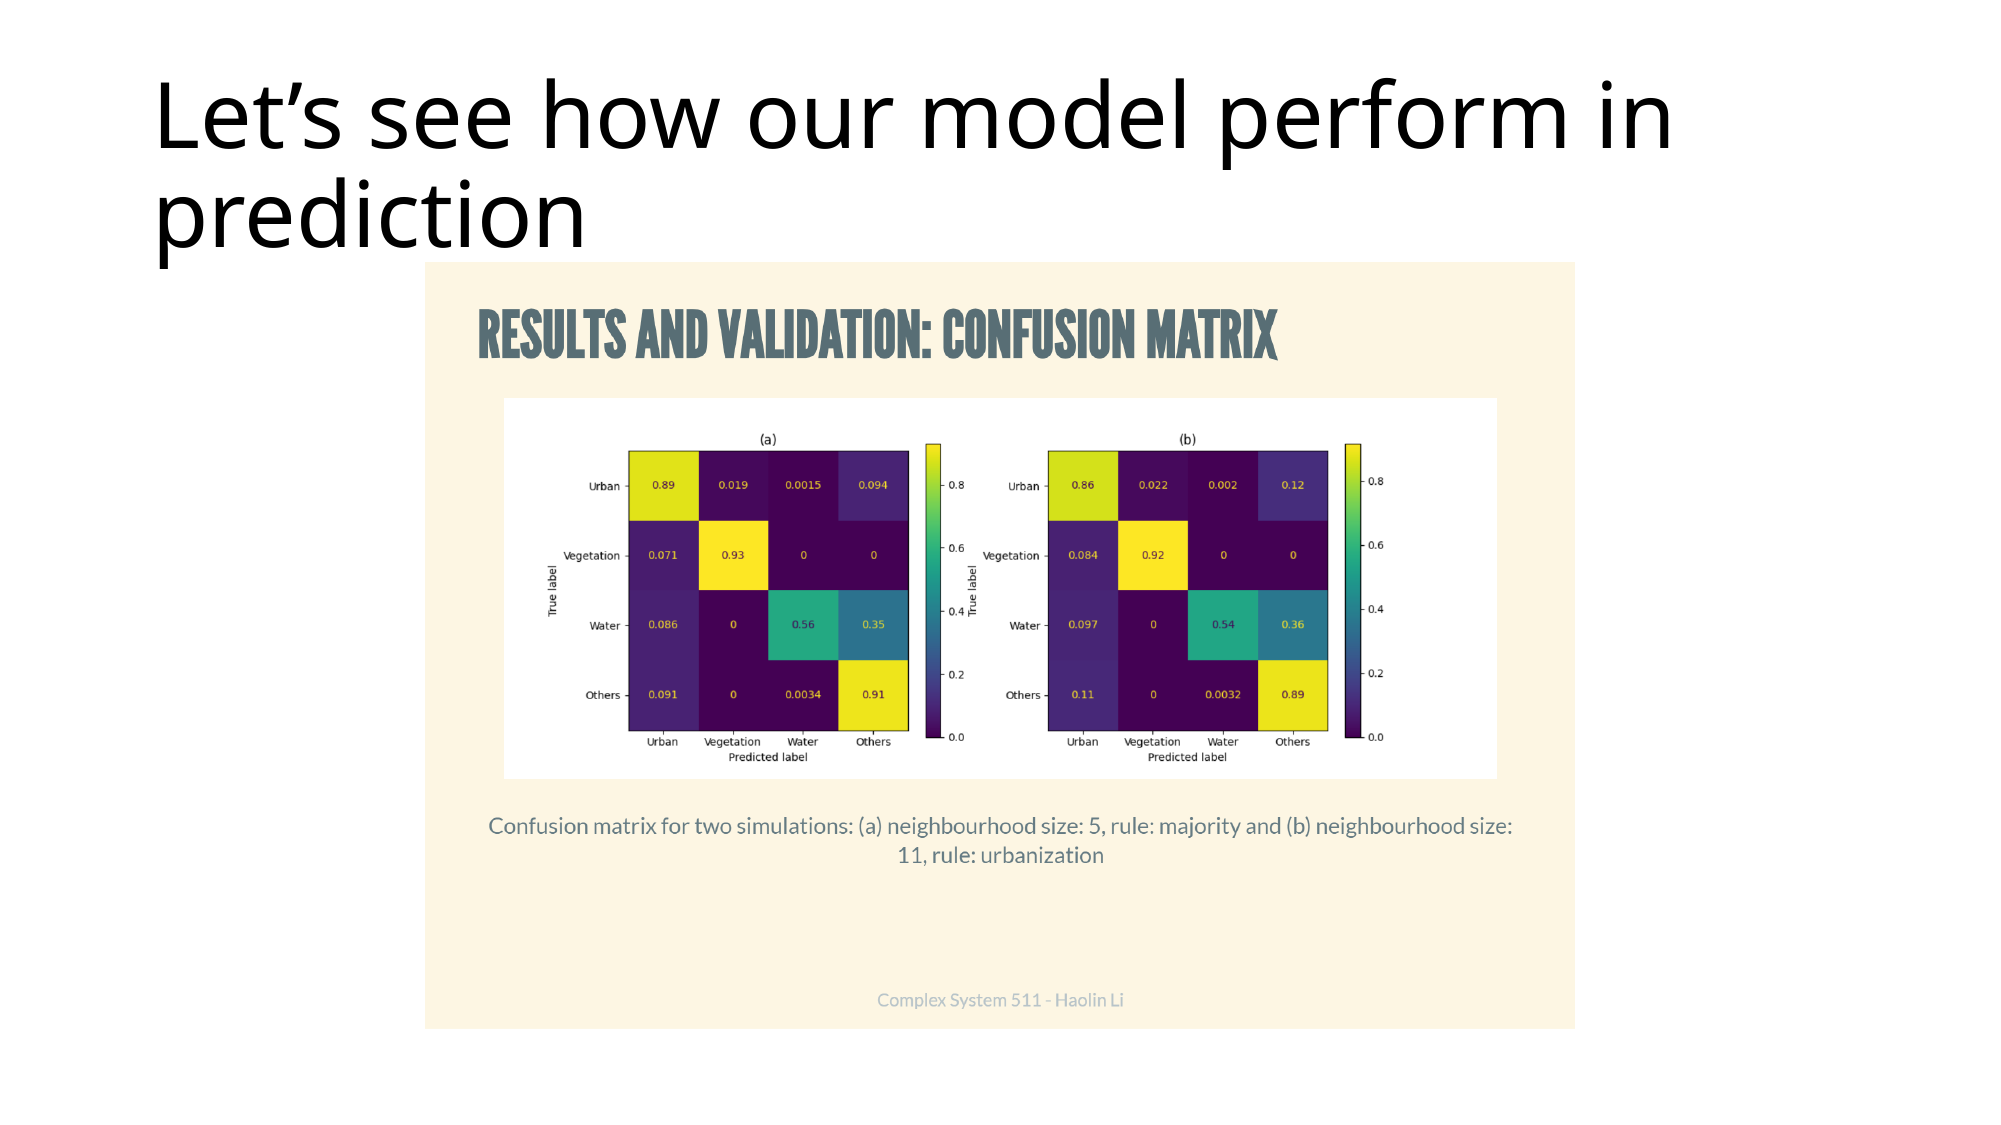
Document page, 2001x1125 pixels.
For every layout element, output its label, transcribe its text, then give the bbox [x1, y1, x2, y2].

picture [424, 261, 1576, 1030]
title Let’s see how our model perform in prediction [137, 59, 1863, 278]
